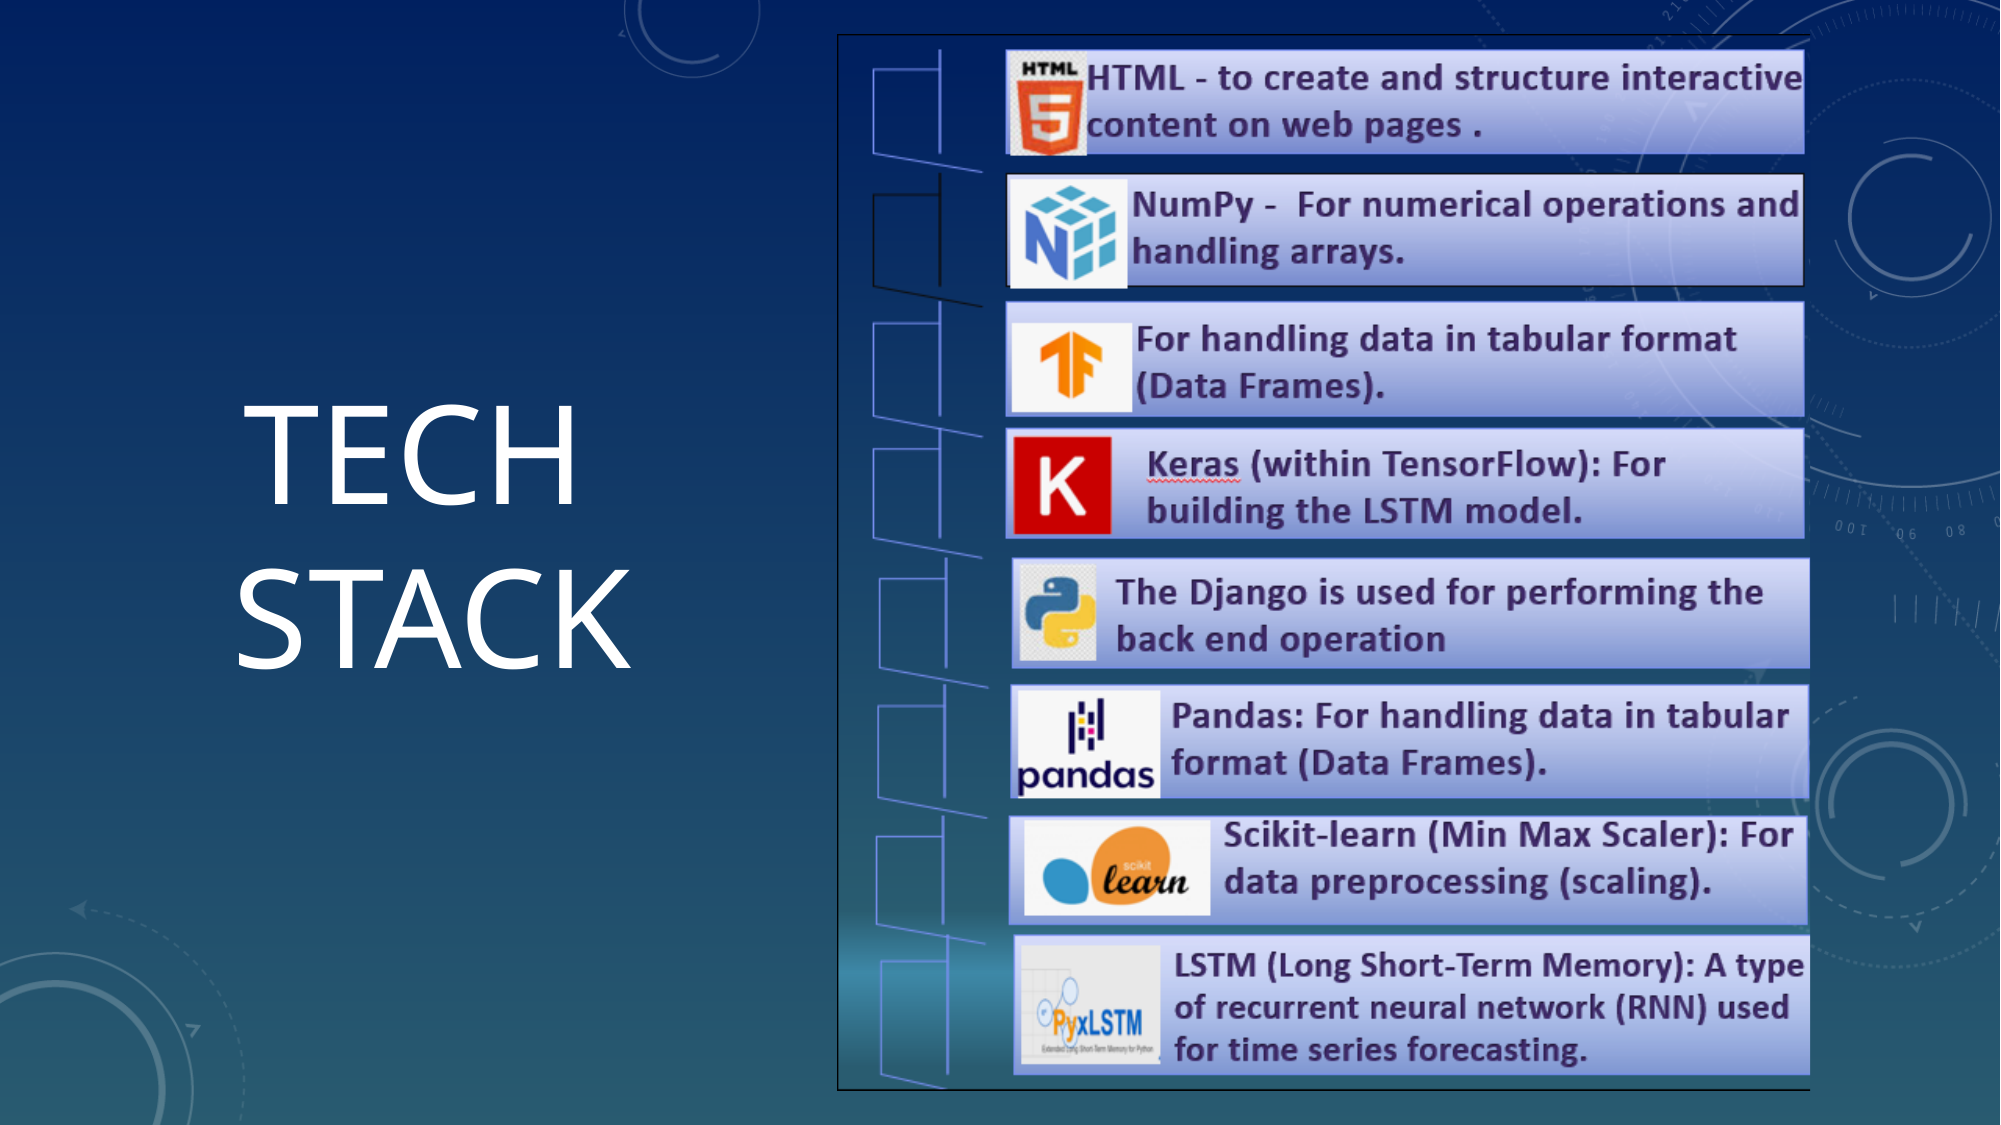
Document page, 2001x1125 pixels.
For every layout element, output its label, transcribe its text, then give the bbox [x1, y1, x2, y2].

text_box TECH STACK [0, 359, 831, 794]
picture [0, 0, 2000, 1125]
